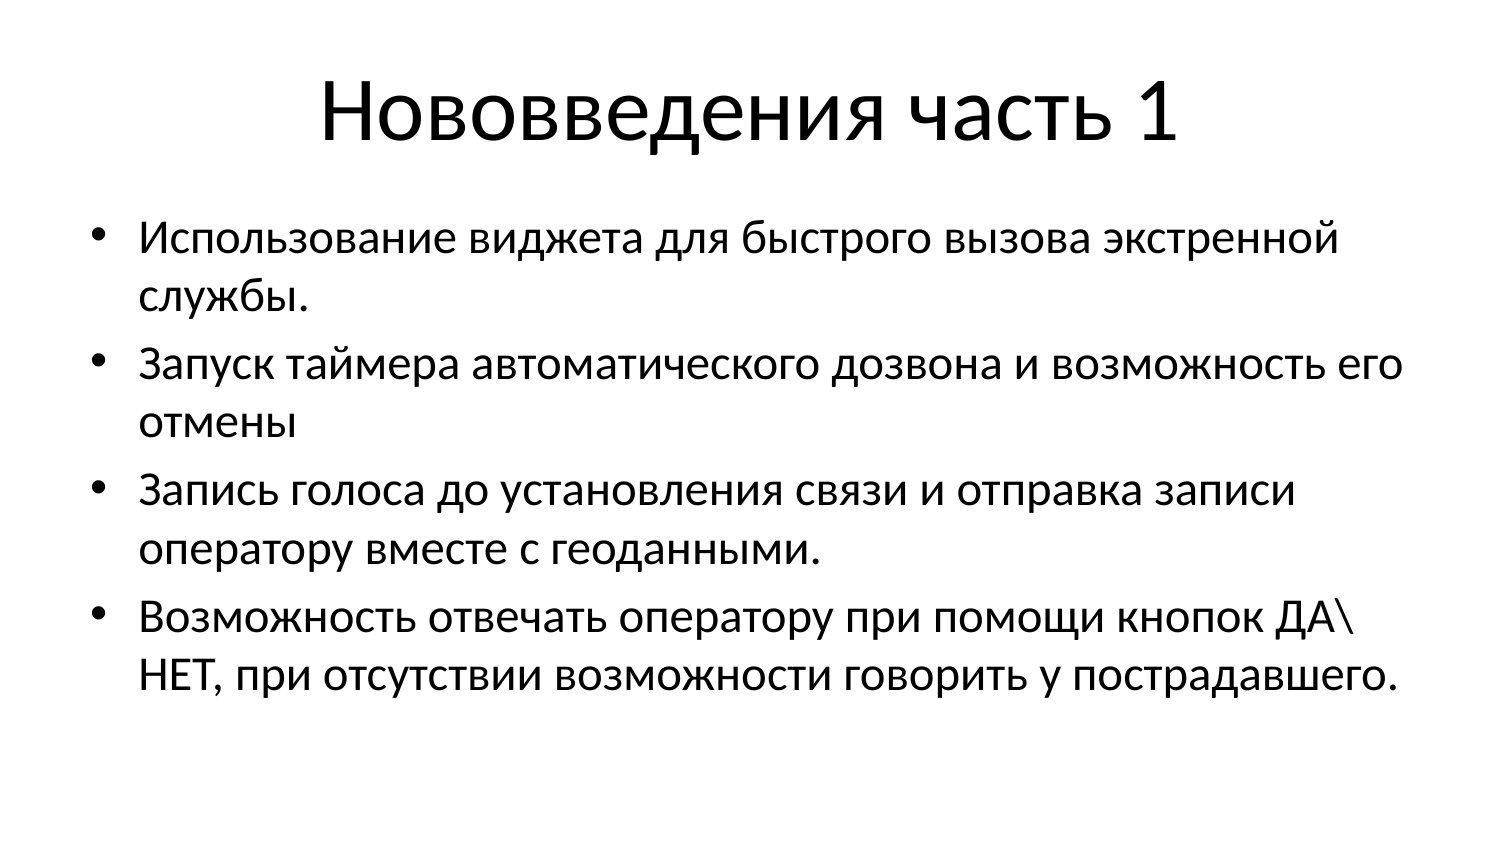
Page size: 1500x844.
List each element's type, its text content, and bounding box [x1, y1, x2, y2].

title Нововведения часть 1 [75, 33, 1425, 175]
list Использование виджета для быстрого вызова экстренной службы. Запуск таймера автоматического дозвона и возможность его отмены Запись голоса до установления связи и отправка записи оператору вместе с геоданными. Возможность отвечать оператору при помощи кнопок ДА\НЕТ, при отсутствии возможности говорить у пострадавшего. [75, 196, 1425, 754]
